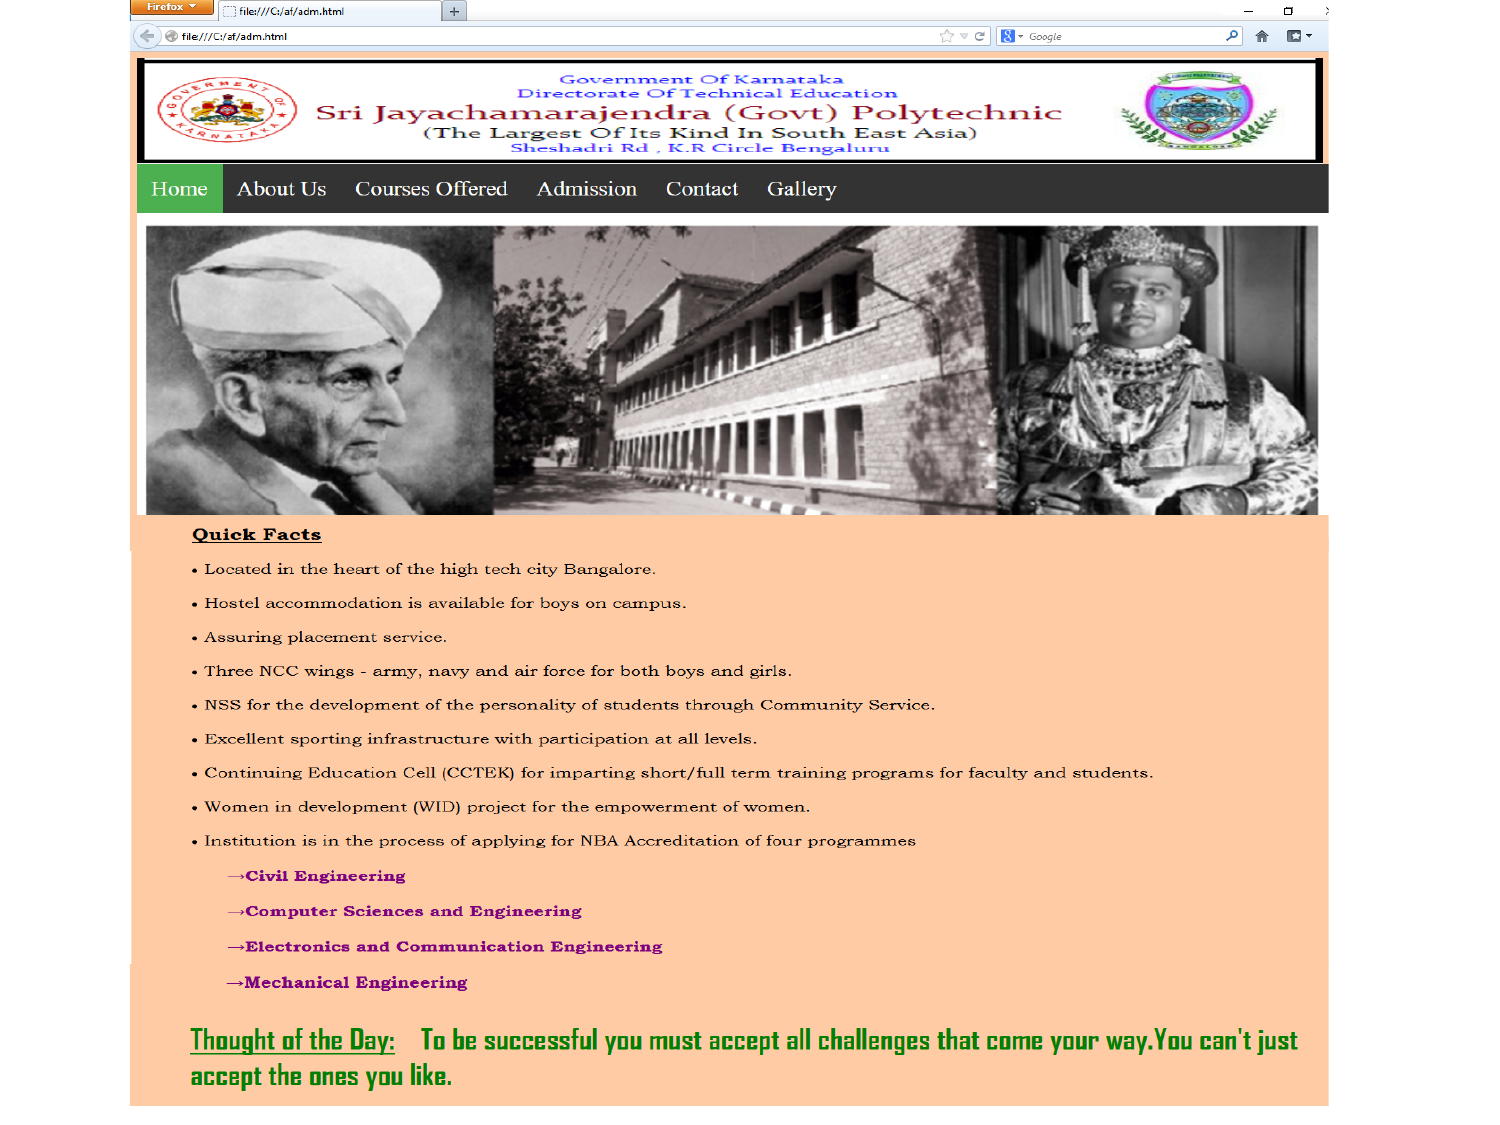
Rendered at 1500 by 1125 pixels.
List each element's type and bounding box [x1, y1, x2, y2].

picture [129, 0, 1329, 1107]
